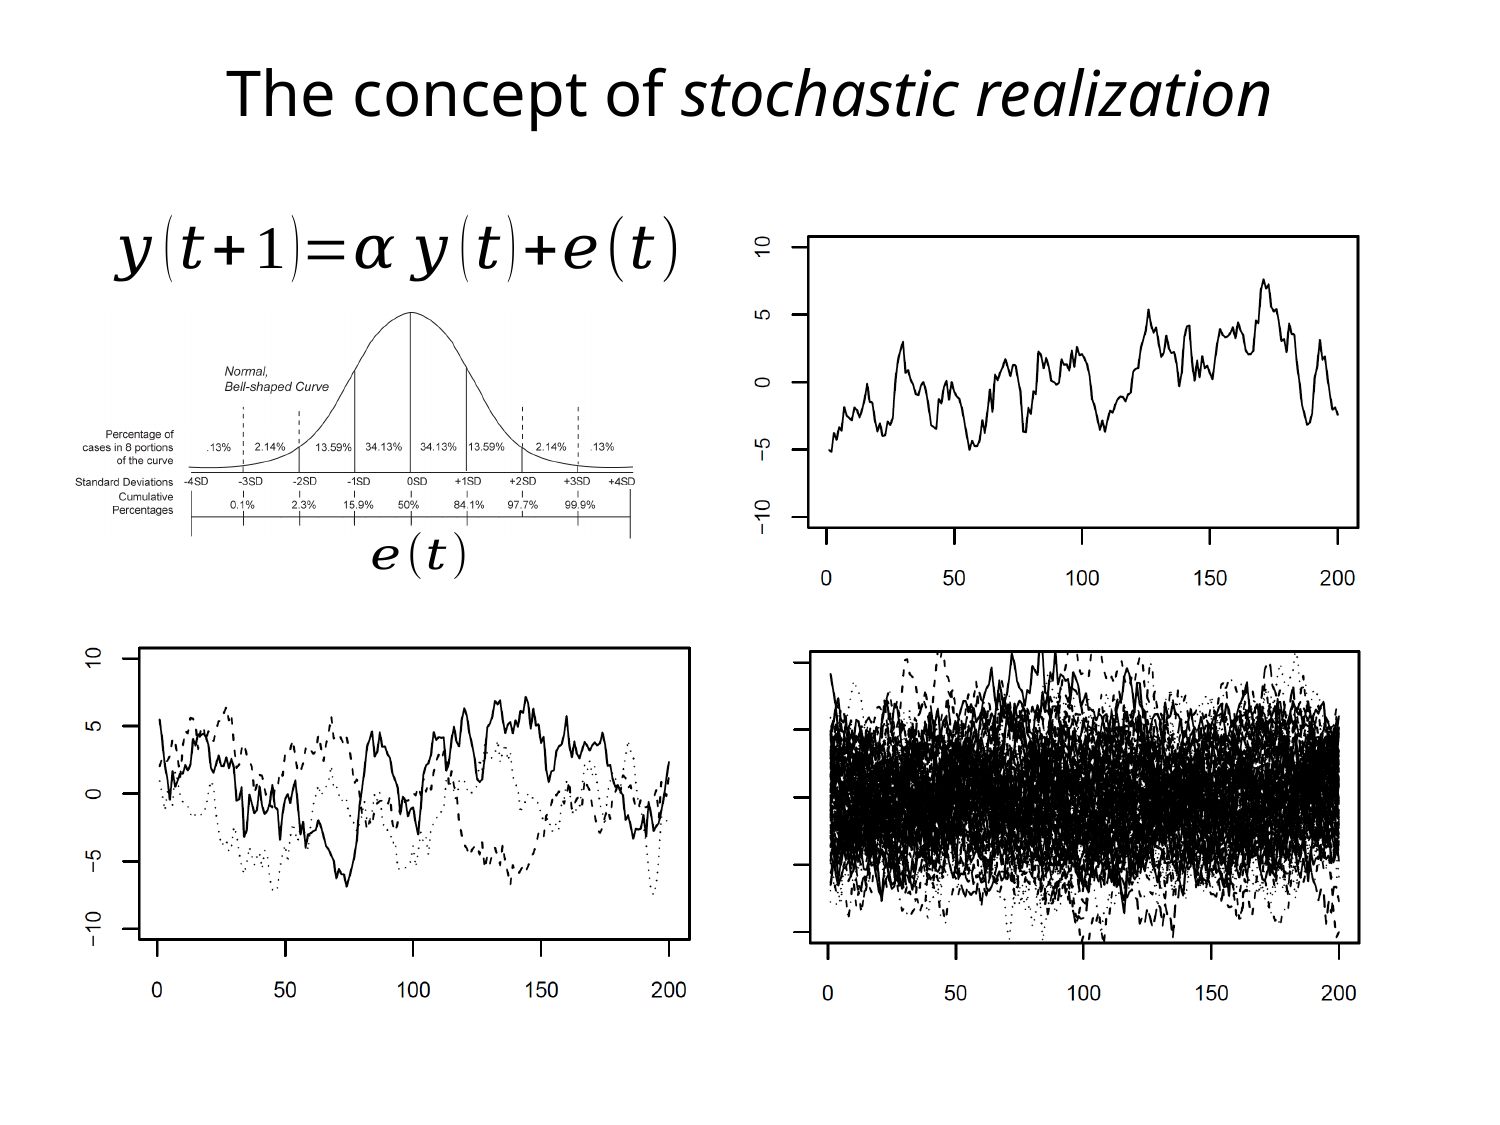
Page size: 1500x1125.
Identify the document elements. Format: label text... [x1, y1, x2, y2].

picture [74, 642, 704, 1006]
picture [787, 637, 1376, 1018]
picture [742, 225, 1376, 601]
title The concept of stochastic realization [75, 45, 1425, 138]
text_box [74, 312, 644, 582]
